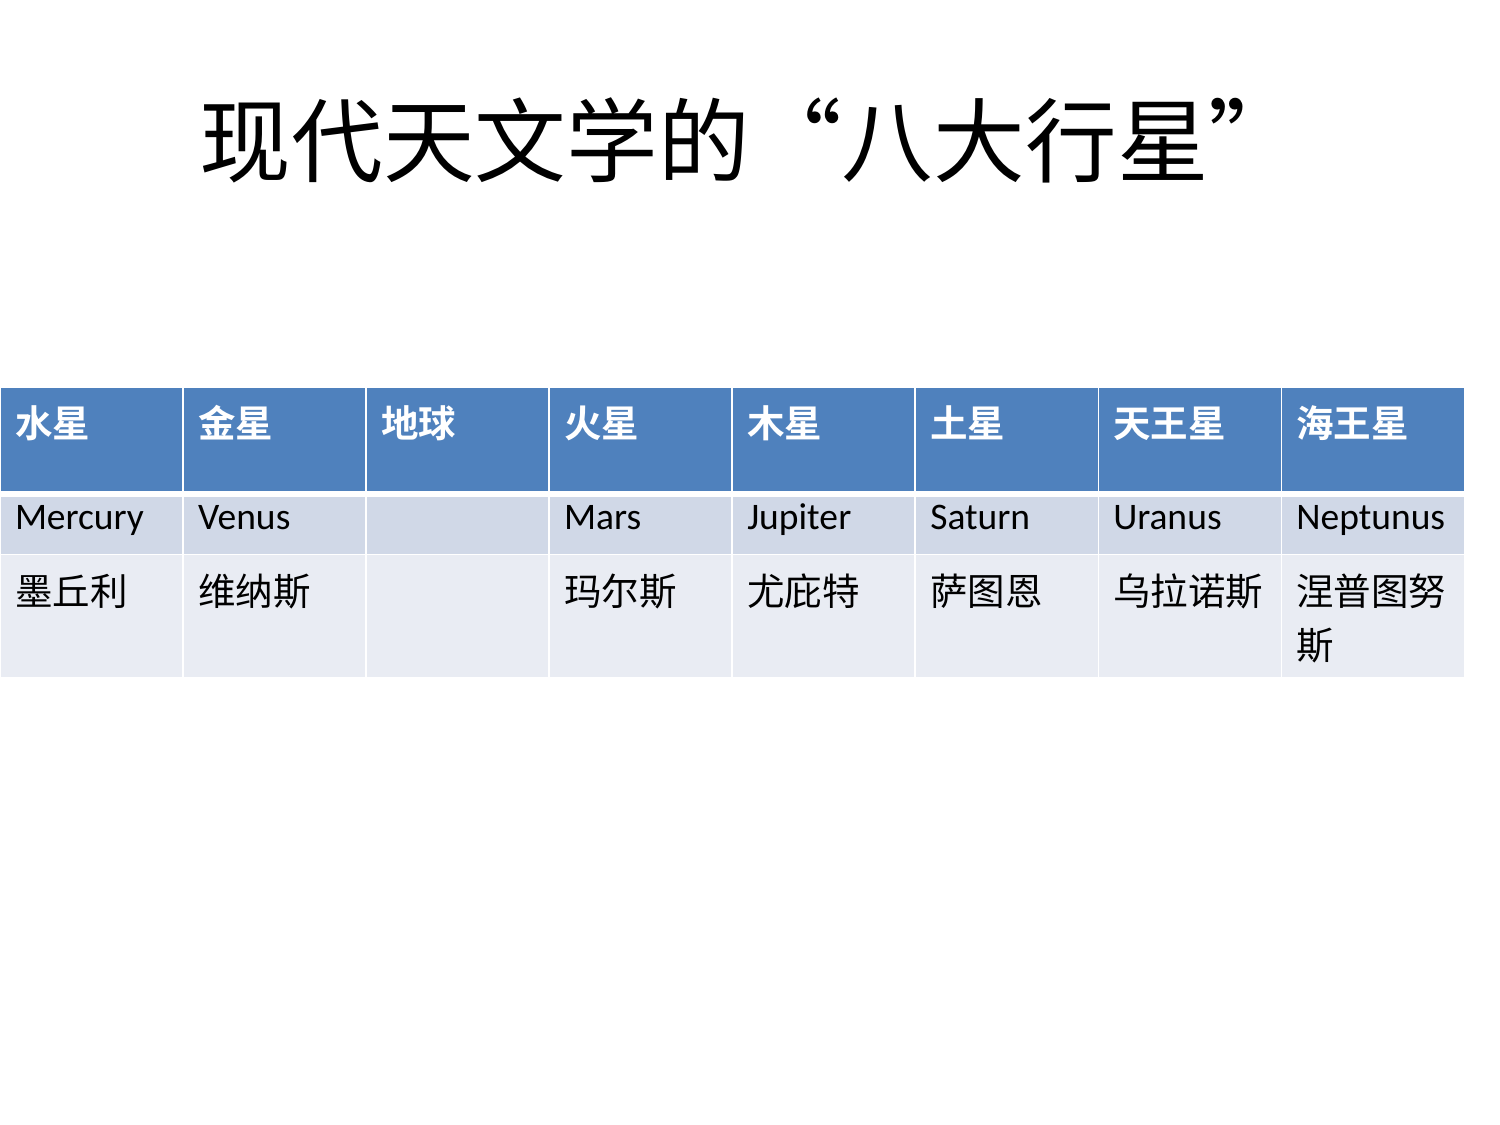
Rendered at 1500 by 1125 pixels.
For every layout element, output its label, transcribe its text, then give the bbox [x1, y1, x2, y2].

title 现代天文学的“八大行星” [75, 45, 1425, 233]
table_cell Venus [184, 497, 365, 554]
table_cell Jupiter [733, 497, 914, 554]
table_header 水星 [1, 388, 182, 491]
table_cell Uranus [1099, 497, 1281, 554]
table_header 海王星 [1282, 388, 1464, 491]
table_cell Mars [550, 497, 731, 554]
table_header 天王星 [1099, 388, 1281, 491]
table_cell Mercury [1, 497, 182, 554]
table_cell 维纳斯 [184, 555, 365, 677]
table_cell 玛尔斯 [550, 555, 731, 677]
table_cell Neptunus [1282, 497, 1464, 554]
table_cell 乌拉诺斯 [1099, 555, 1281, 677]
table_header 地球 [367, 388, 548, 491]
table_cell [367, 555, 548, 677]
table_header 火星 [550, 388, 731, 491]
table_header 木星 [733, 388, 914, 491]
table_header 土星 [916, 388, 1098, 491]
table_cell [367, 497, 548, 554]
table_cell 萨图恩 [916, 555, 1098, 677]
table_cell 尤庇特 [733, 555, 914, 677]
table_cell Saturn [916, 497, 1098, 554]
table_cell 墨丘利 [1, 555, 182, 677]
table_cell 涅普图努斯 [1282, 555, 1464, 677]
table_header 金星 [184, 388, 365, 491]
